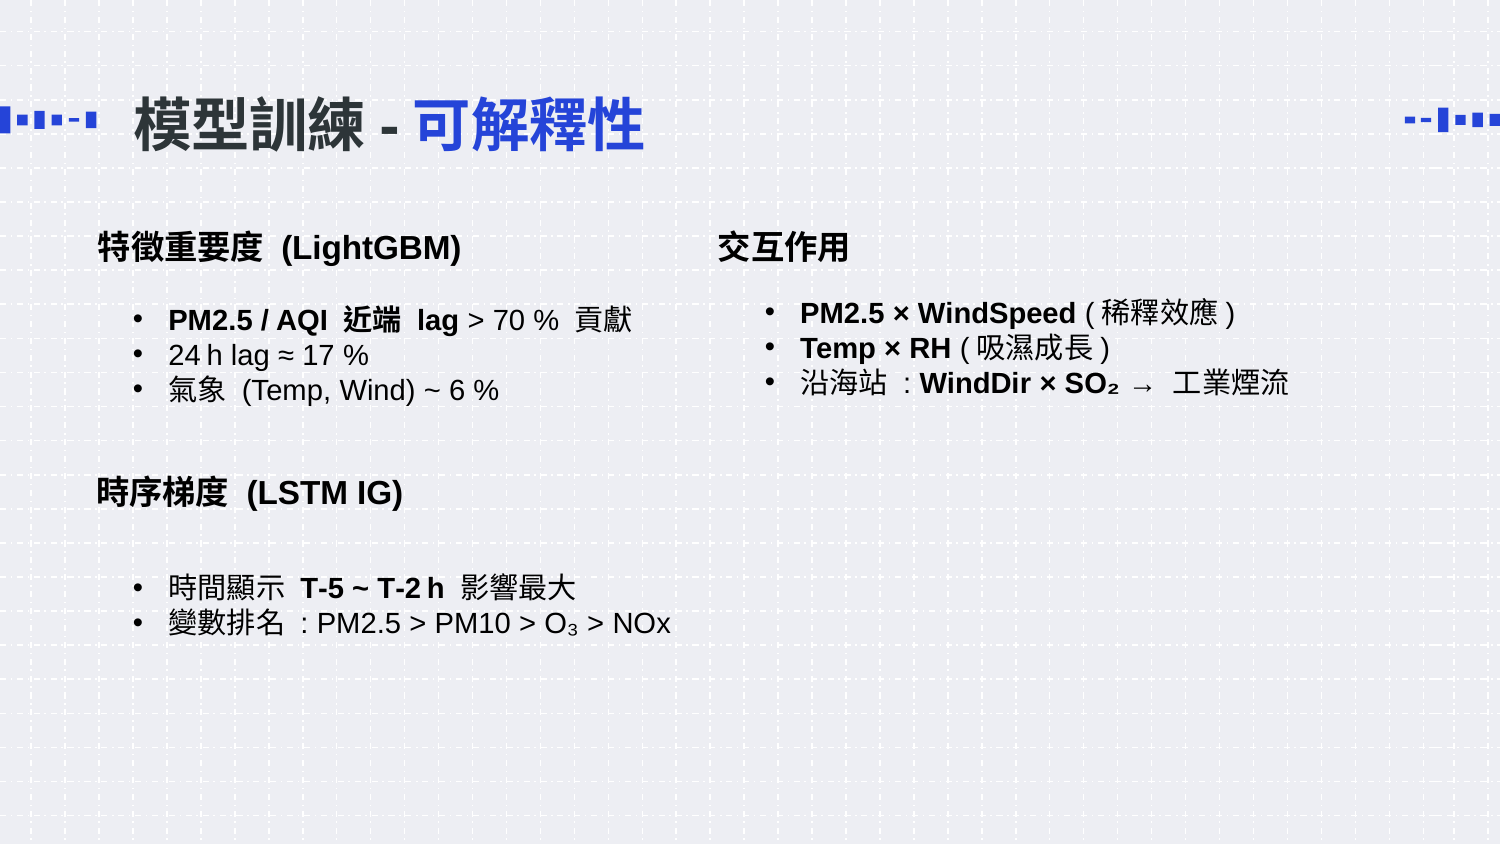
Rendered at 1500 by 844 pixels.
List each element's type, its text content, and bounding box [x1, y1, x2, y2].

title 模型訓練-可解釋性 [118, 72, 1382, 167]
text_box 時間顯示 T‑5 ~ T‑2 h 影響最大 變數排名 : PM2.5 > PM10 > O₃ > NOx [118, 562, 868, 647]
text_box 交互作用 [703, 218, 869, 274]
text_box 特徵重要度 (LightGBM) [83, 218, 529, 274]
text_box 時序梯度 (LSTM IG) [81, 463, 419, 519]
text_box PM2.5 × WindSpeed (稀釋效應) Temp × RH (吸濕成長) 沿海站 : WindDir × SO₂ → 工業煙流 [749, 286, 1500, 407]
text_box PM2.5 / AQI 近端 lag > 70 % 貢獻 24 h lag ≈ 17 % 氣象 (Temp, Wind) ~ 6 % [118, 294, 868, 414]
